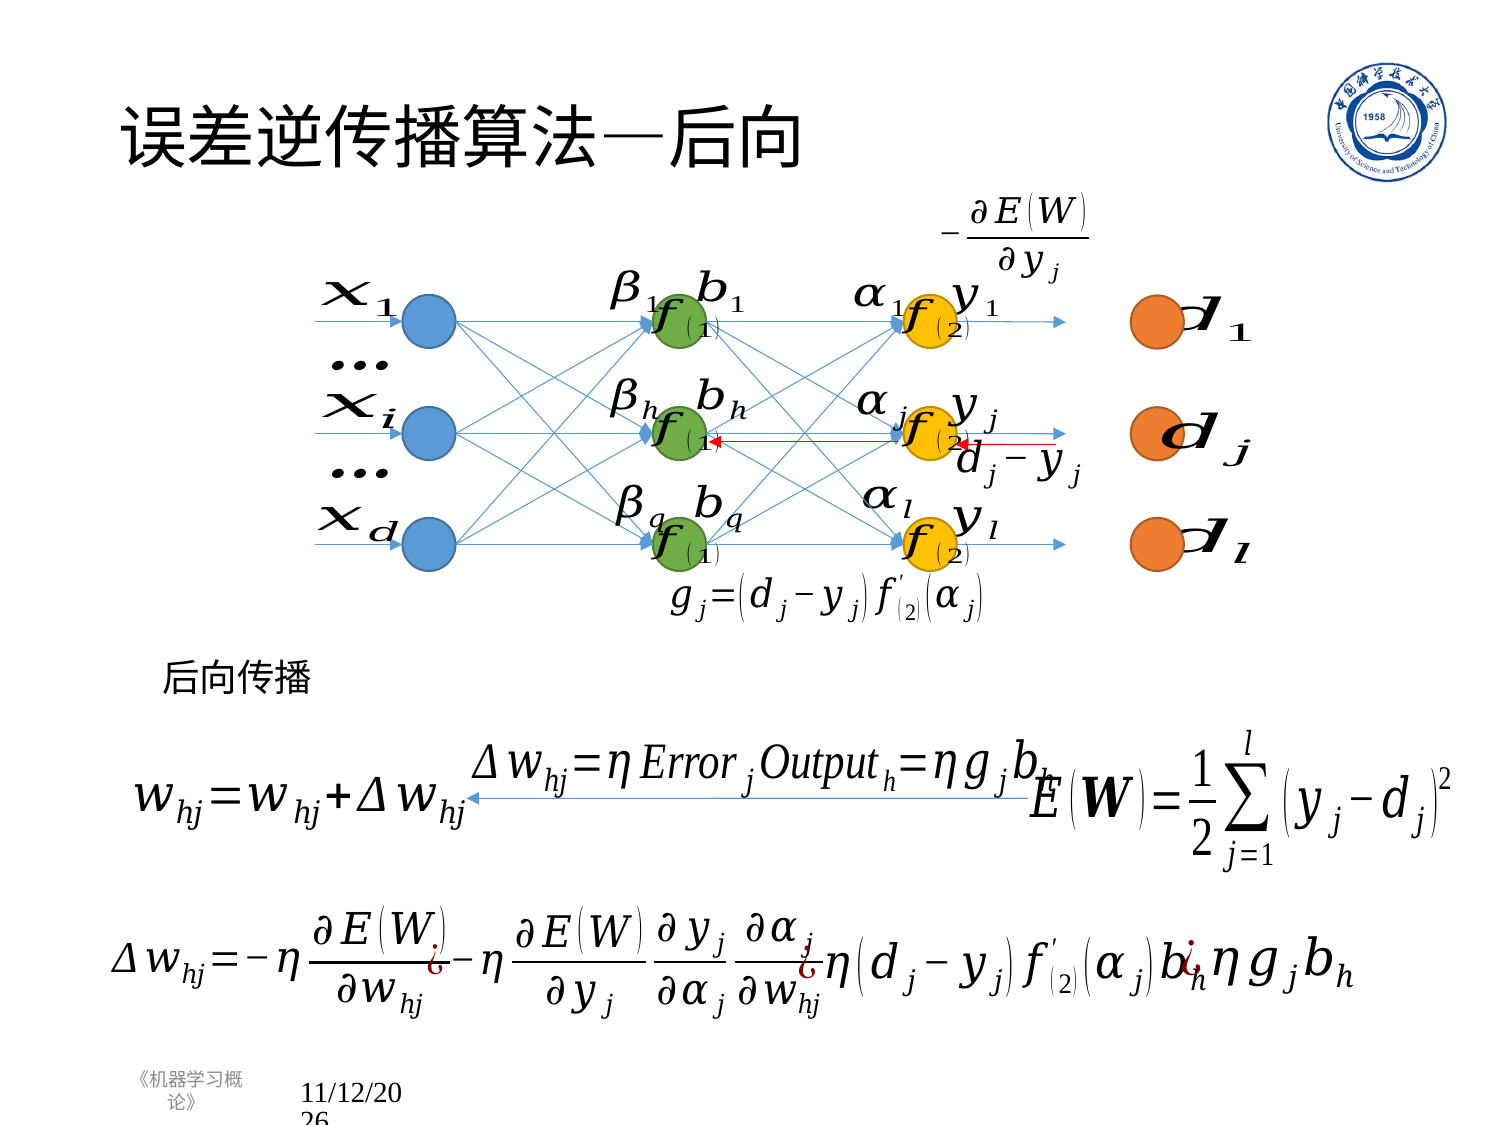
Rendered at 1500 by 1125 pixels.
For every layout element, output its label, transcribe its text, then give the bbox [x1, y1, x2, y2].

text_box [455, 433, 653, 544]
text_box 后向传播 [147, 647, 328, 707]
text_box [651, 293, 708, 349]
text_box [651, 516, 708, 573]
text_box [902, 293, 958, 349]
picture [1397, 59, 1450, 144]
text_box [1129, 406, 1183, 462]
text_box [1129, 294, 1185, 350]
text_box [401, 405, 455, 462]
text_box [902, 516, 958, 573]
text_box [904, 405, 958, 462]
text_box [401, 293, 457, 349]
footer 《机器学习概论》 [104, 1068, 270, 1113]
text_box [1129, 516, 1185, 573]
text_box [401, 516, 457, 573]
text_box [1172, 426, 1185, 446]
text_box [455, 321, 653, 433]
text_box [653, 405, 705, 462]
title 误差逆传播算法—后向 [103, 59, 1397, 221]
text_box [705, 321, 904, 545]
slide_number [285, 1068, 422, 1113]
slide_number [1372, 144, 1476, 205]
